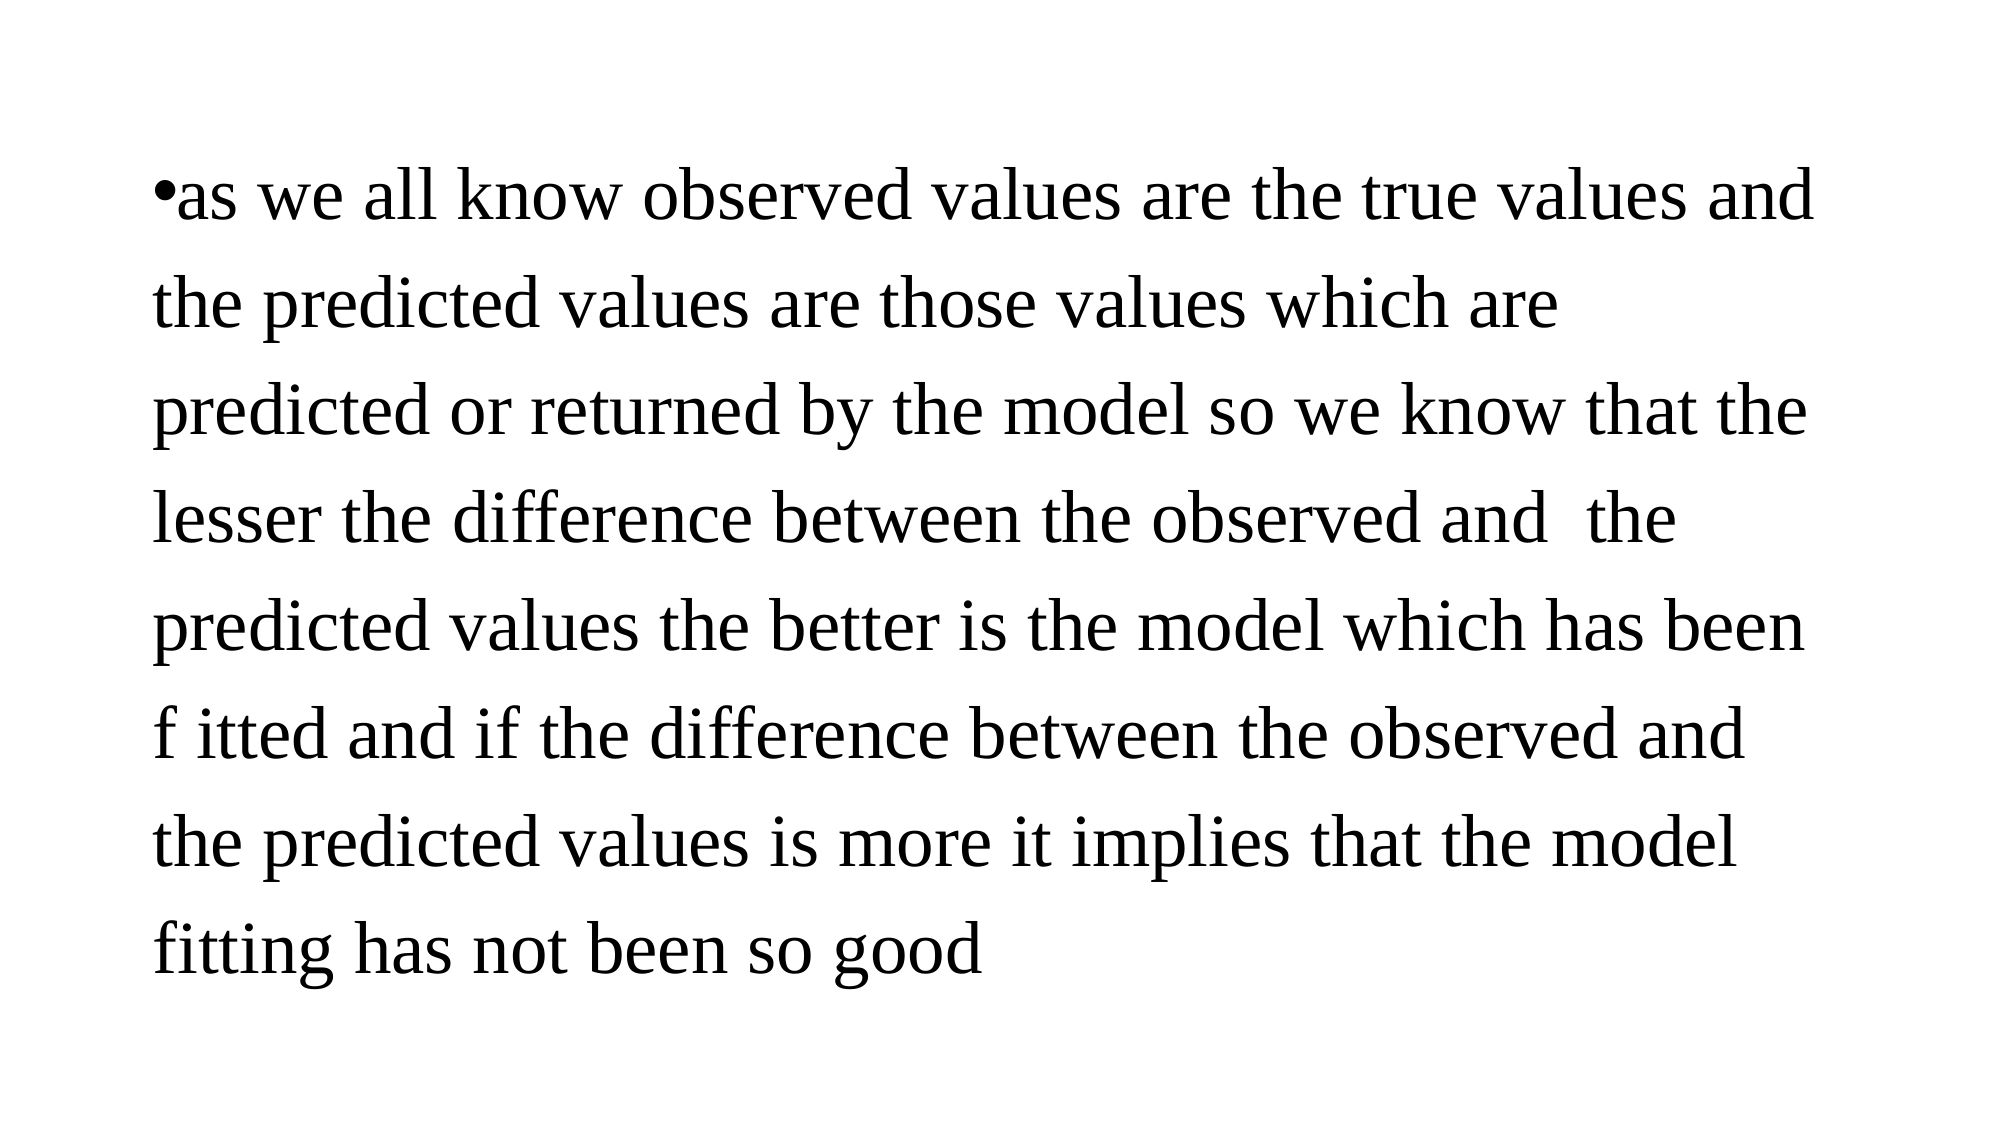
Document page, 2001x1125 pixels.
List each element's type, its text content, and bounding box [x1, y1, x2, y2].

list as we all know observed values are the true values and the predicted values are those values which are predicted or returned by the model so we know that the lesser the difference between the observed and the predicted values the better is the model which has been f itted and if the difference between the observed and the predicted values is more it implies that the model fitting has not been so good [137, 118, 1863, 1014]
